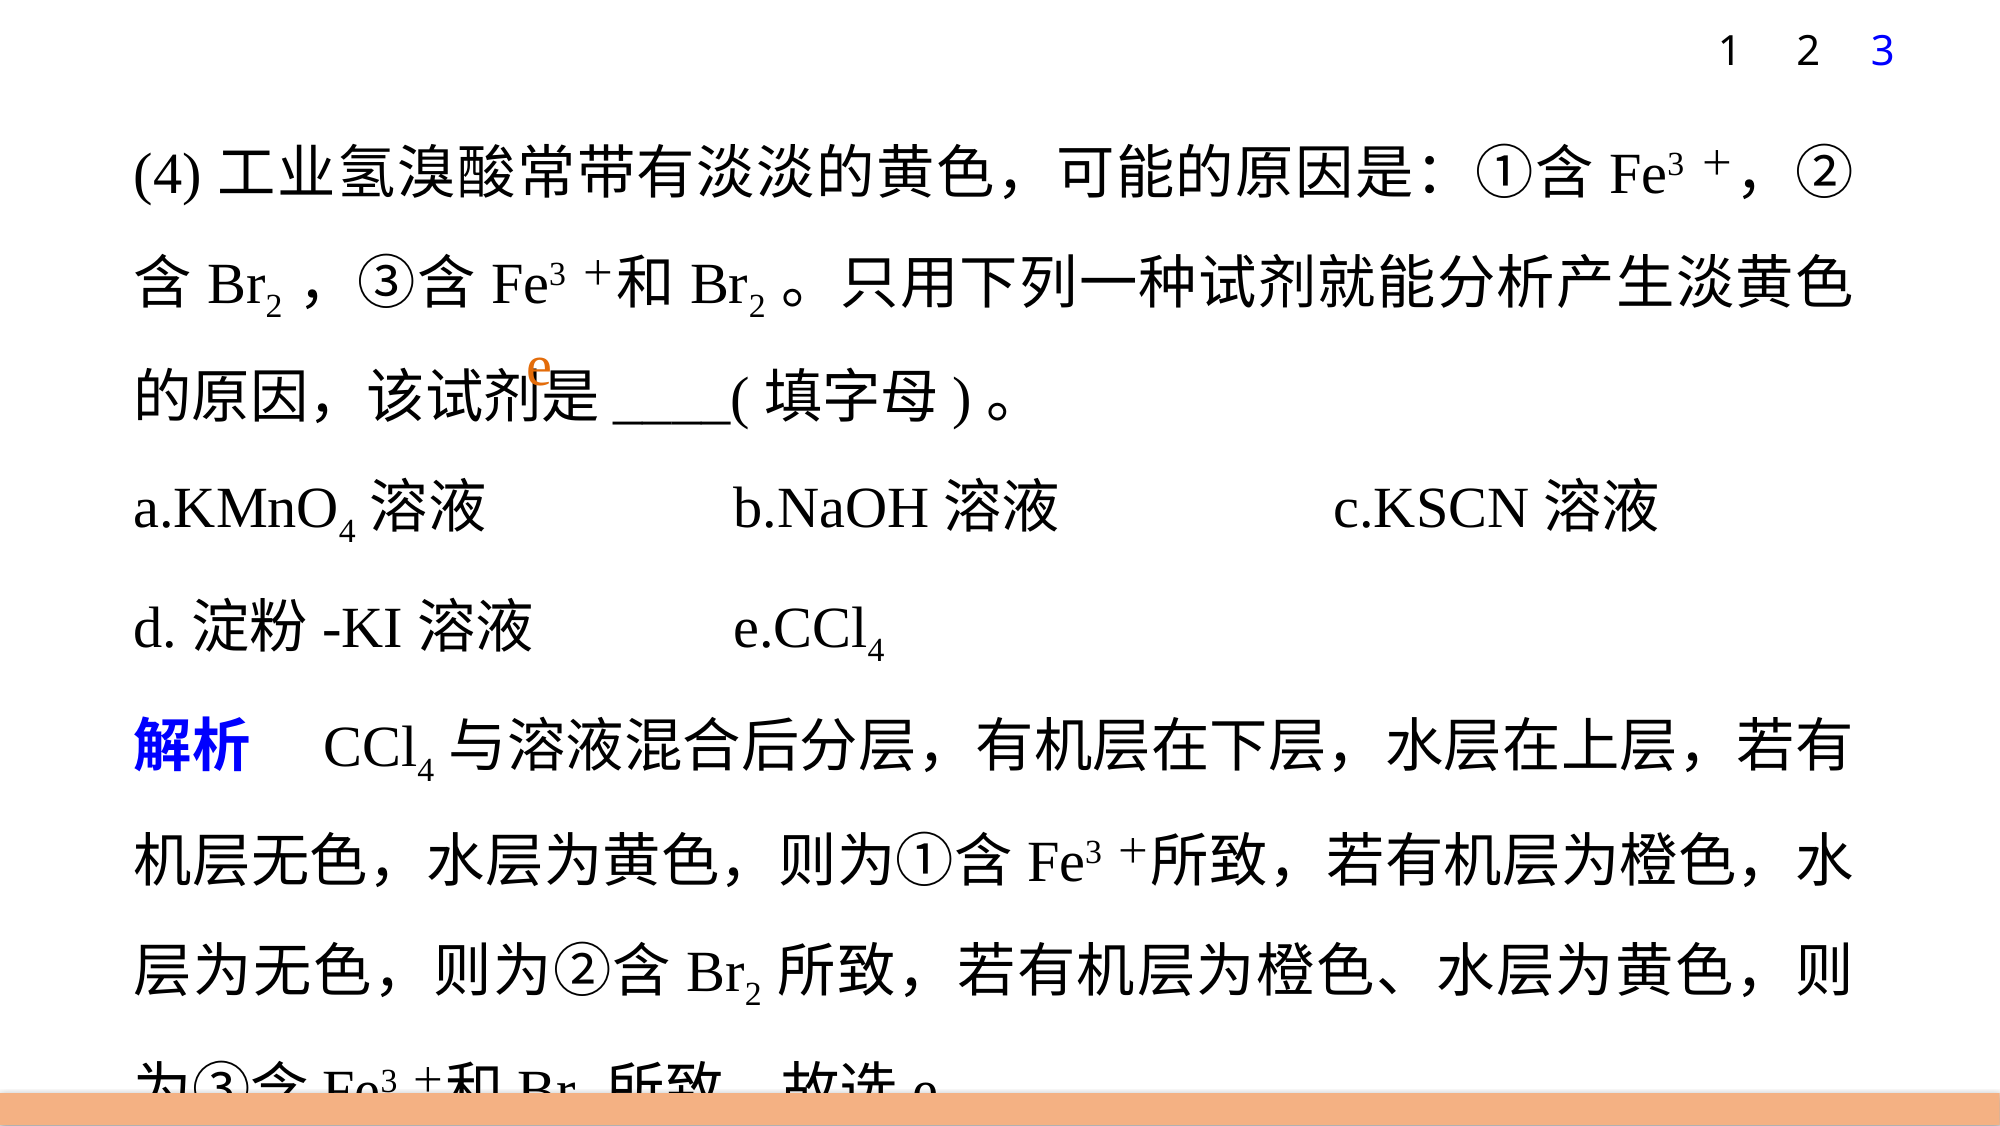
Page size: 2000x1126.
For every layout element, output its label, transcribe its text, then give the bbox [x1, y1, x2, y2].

text_box 3 [1857, 1, 1915, 97]
text_box 2 [1779, 1, 1841, 97]
text_box e [511, 320, 568, 405]
text_box (4)工业氢溴酸常带有淡淡的黄色，可能的原因是：①含Fe3＋，②含Br2，③含Fe3＋和Br2。只用下列一种试剂就能分析产生淡黄色的原因，该试剂是____(填字母)。 a.KMnO4溶液 b.NaOH溶液 c.KSCN溶液 d.淀粉-­KI溶液 e.CCl4 解析 CCl4与溶液混合后分层，有机层在下层，水层在上层，若有机层无色，水层为黄色，则为①含Fe3＋所致，若有机层为橙色，水层为无色，则为②含Br2所致，若有机层为橙色、水层为黄色，则为③含Fe3＋和Br2所致，故选e。 [113, 90, 1874, 1091]
text_box 1 [1696, 1, 1762, 97]
text_box [0, 1092, 2000, 1126]
